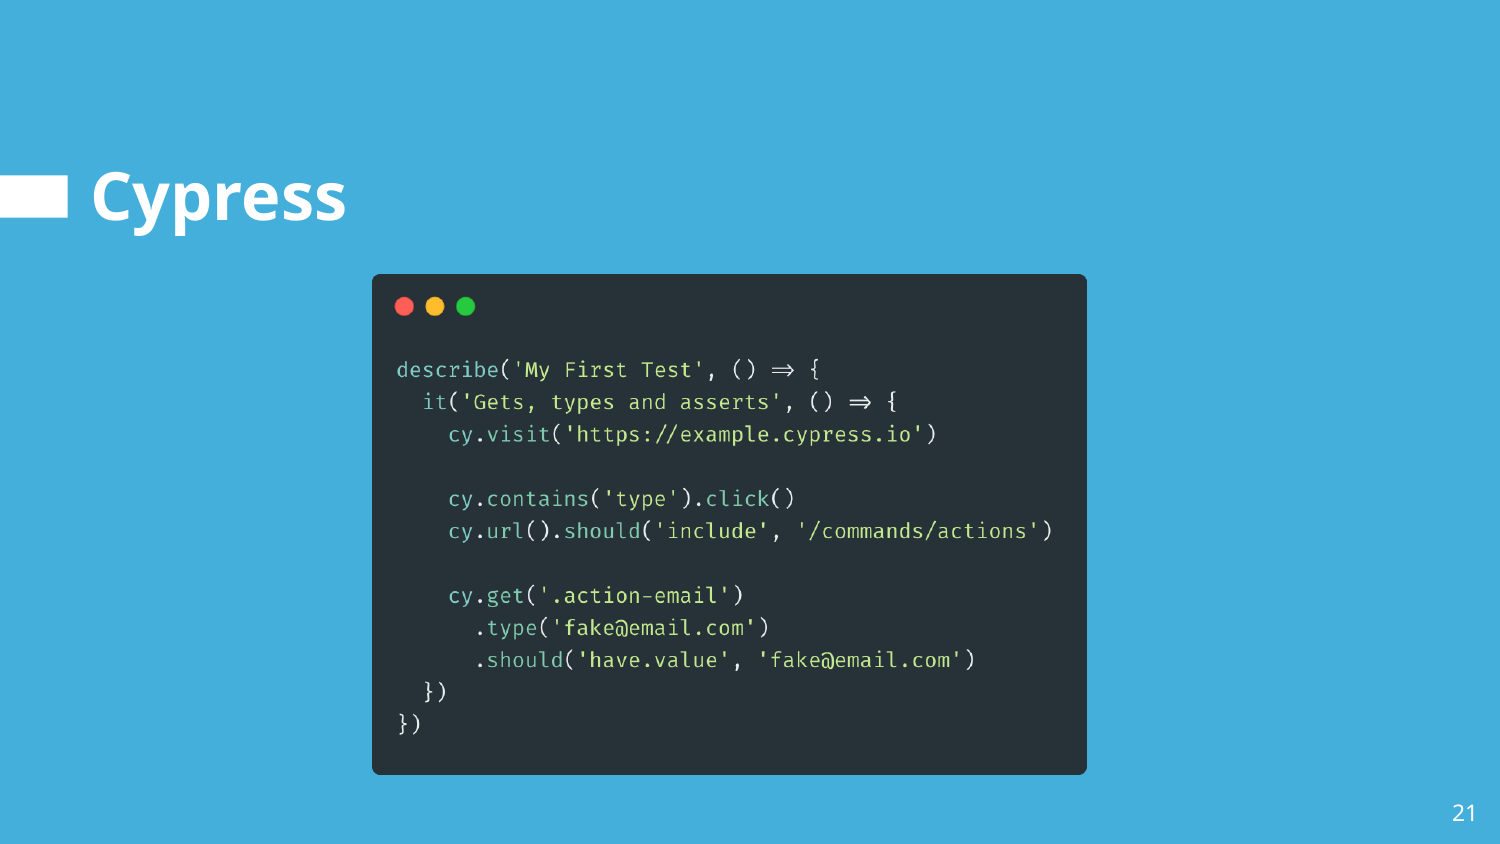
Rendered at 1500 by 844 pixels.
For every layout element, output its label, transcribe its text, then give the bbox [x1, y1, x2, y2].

slide_number 21 [1403, 783, 1494, 832]
title Cypress [75, 73, 1425, 250]
picture [284, 187, 1173, 844]
